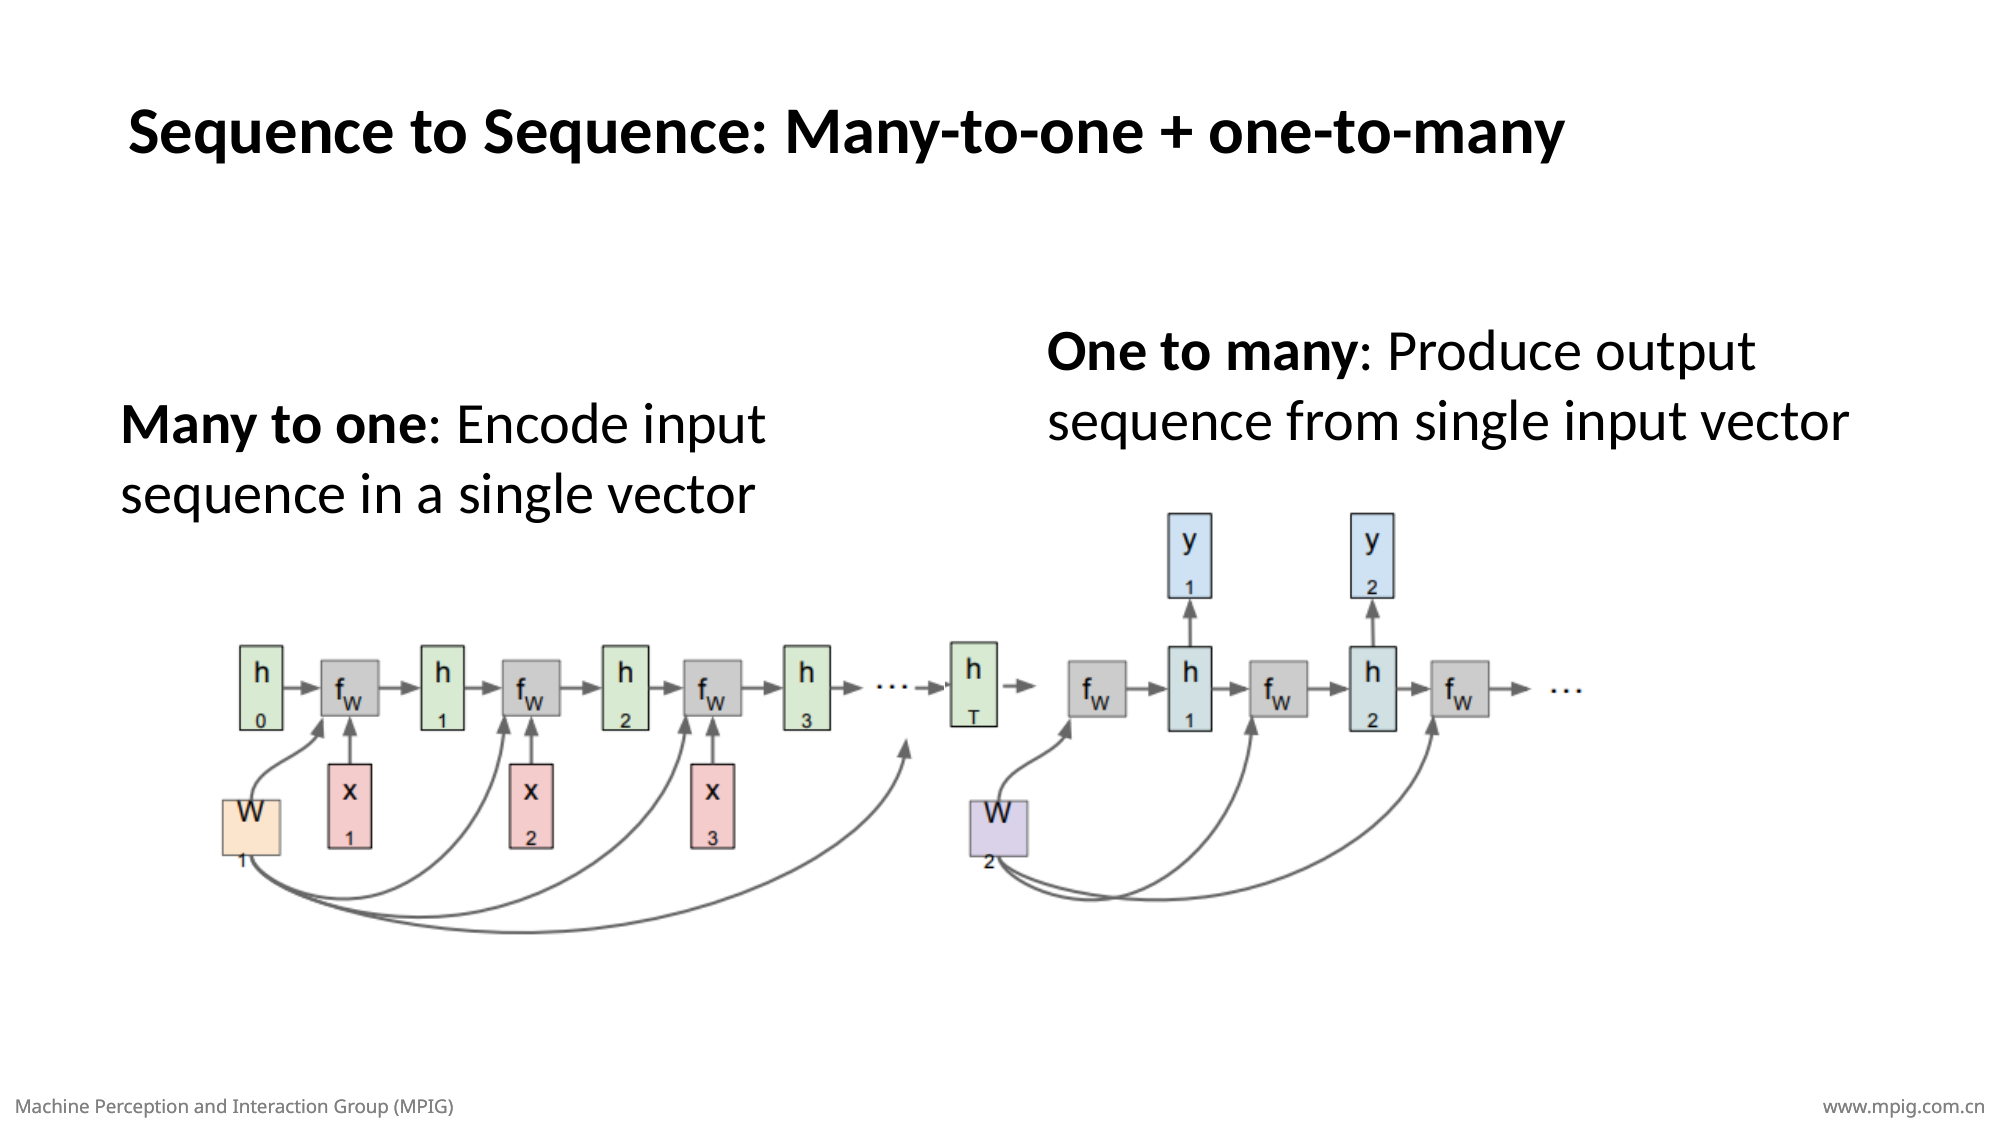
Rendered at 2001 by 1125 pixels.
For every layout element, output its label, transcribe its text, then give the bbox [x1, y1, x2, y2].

text_box Sequence to Sequence: Many-to-one + one-to-many [113, 79, 1582, 175]
picture [191, 499, 1587, 944]
text_box One to many: Produce output sequence from single input vector [1032, 305, 1939, 460]
text_box Many to one: Encode input sequence in a single vector [106, 377, 858, 533]
